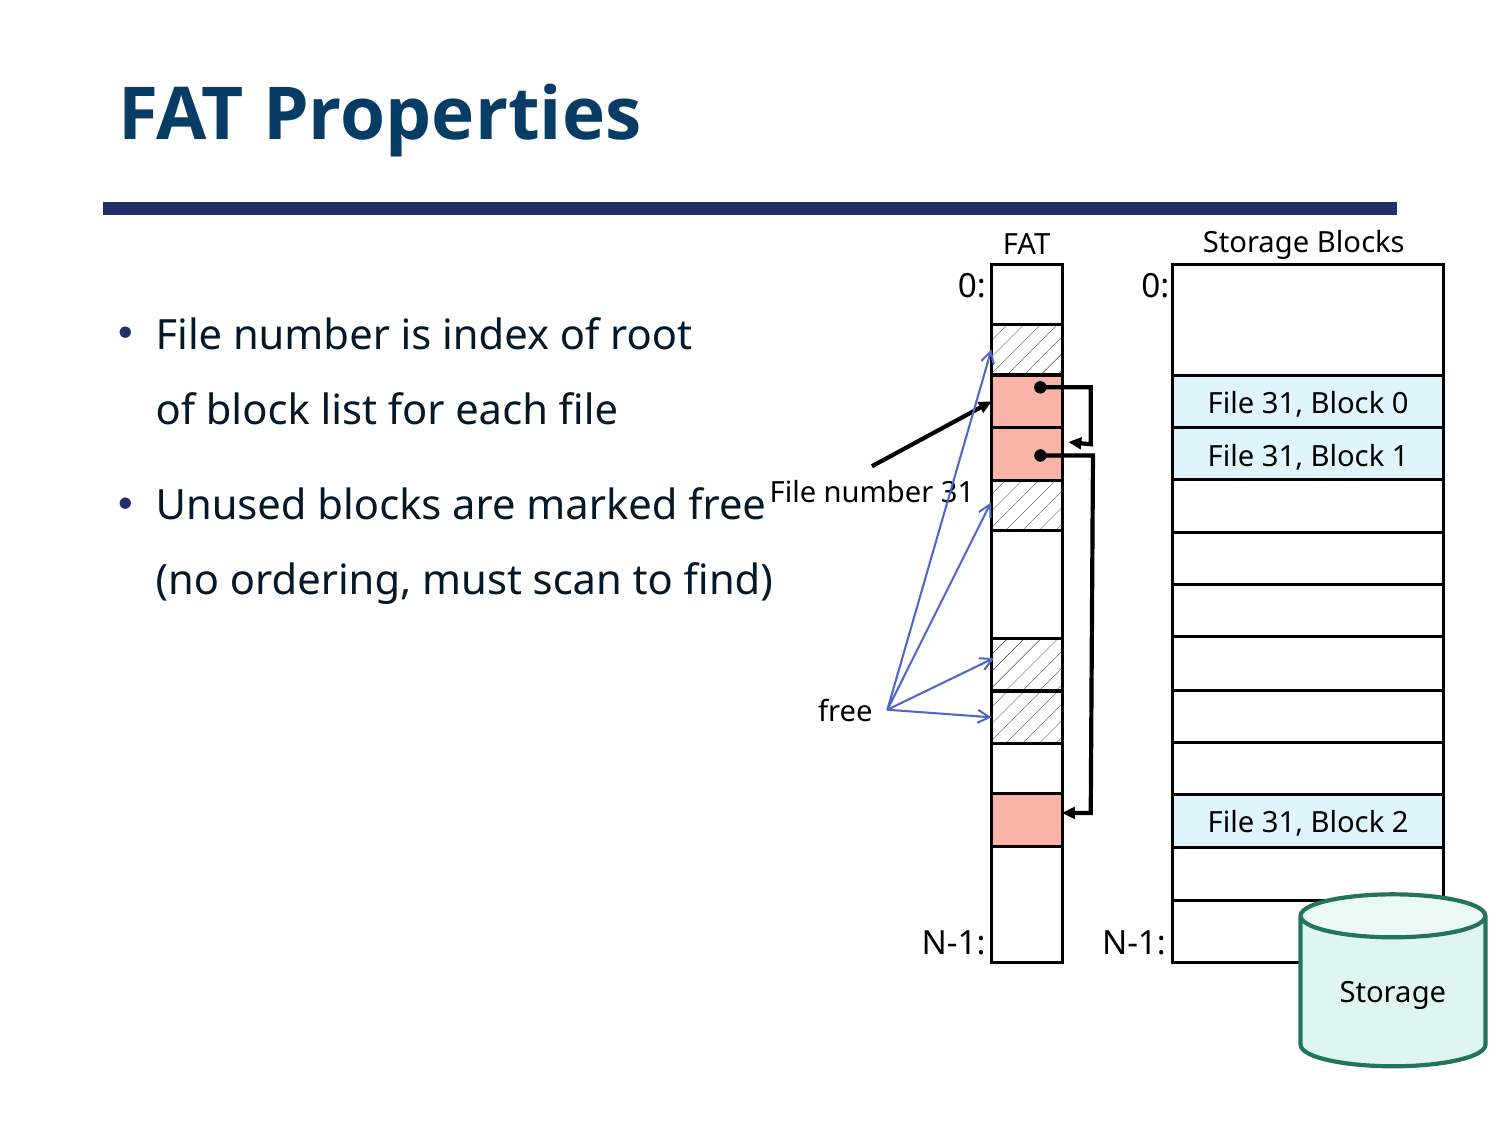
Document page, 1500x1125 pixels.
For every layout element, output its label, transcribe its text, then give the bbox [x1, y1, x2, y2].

text_box Storage [1300, 893, 1486, 1067]
text_box N-1: [906, 914, 1001, 969]
text_box [992, 427, 1063, 481]
text_box [991, 793, 1063, 847]
list File number is index of root of block list for each file Unused blocks are marked free (no ordering, must scan to find) [103, 275, 1397, 1091]
text_box N-1: [1077, 914, 1191, 969]
text_box File number 31 [754, 466, 883, 516]
text_box [991, 268, 1063, 324]
text_box 0: [1120, 257, 1191, 312]
text_box [991, 324, 1063, 376]
text_box FAT [988, 217, 1066, 268]
text_box free [803, 684, 888, 735]
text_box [871, 401, 883, 467]
text_box [1172, 636, 1444, 691]
text_box [1172, 264, 1444, 636]
text_box [1172, 691, 1444, 794]
text_box [991, 481, 1060, 793]
text_box [1172, 848, 1444, 963]
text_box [883, 711, 992, 718]
text_box [1034, 381, 1092, 450]
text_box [883, 349, 992, 711]
text_box [991, 847, 1063, 963]
title FAT Properties [103, 34, 1397, 197]
text_box [992, 376, 1063, 427]
text_box Storage Blocks [1175, 215, 1433, 264]
text_box 0: [943, 257, 1001, 312]
text_box [1034, 449, 1095, 820]
text_box File 31, Block 2 [1172, 794, 1444, 848]
